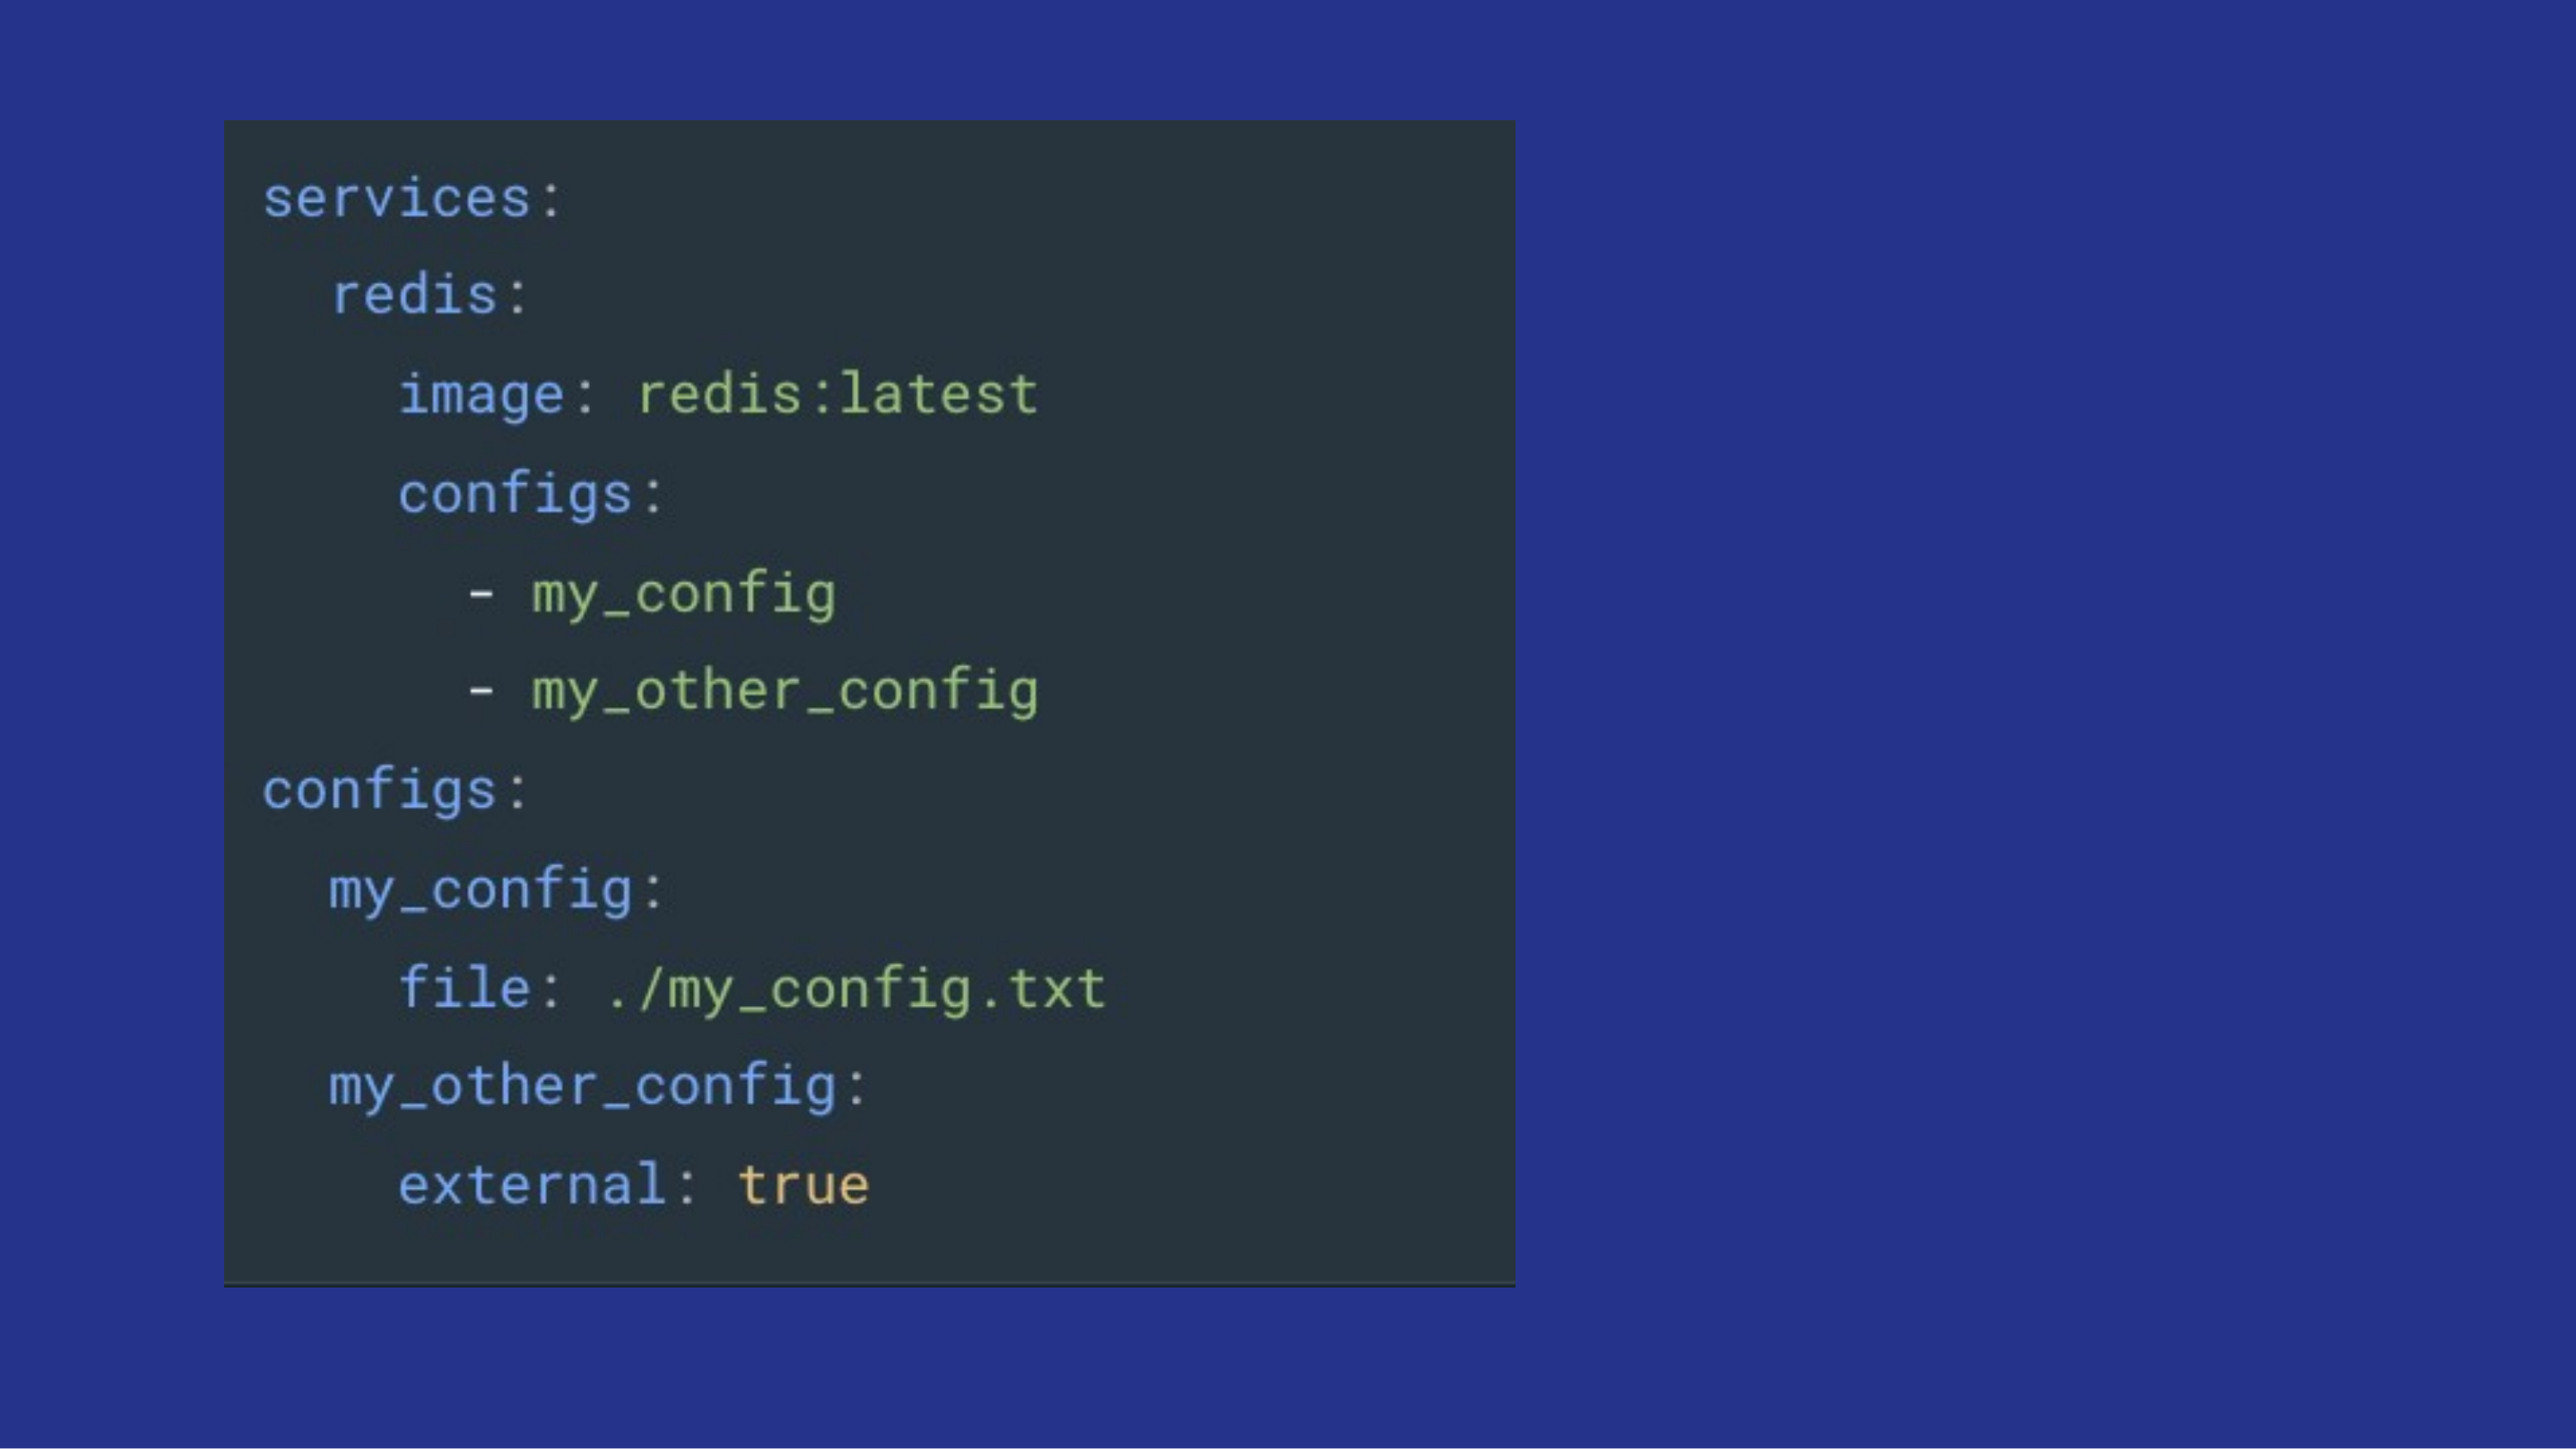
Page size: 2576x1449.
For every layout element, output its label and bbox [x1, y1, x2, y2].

picture [224, 120, 1516, 1288]
